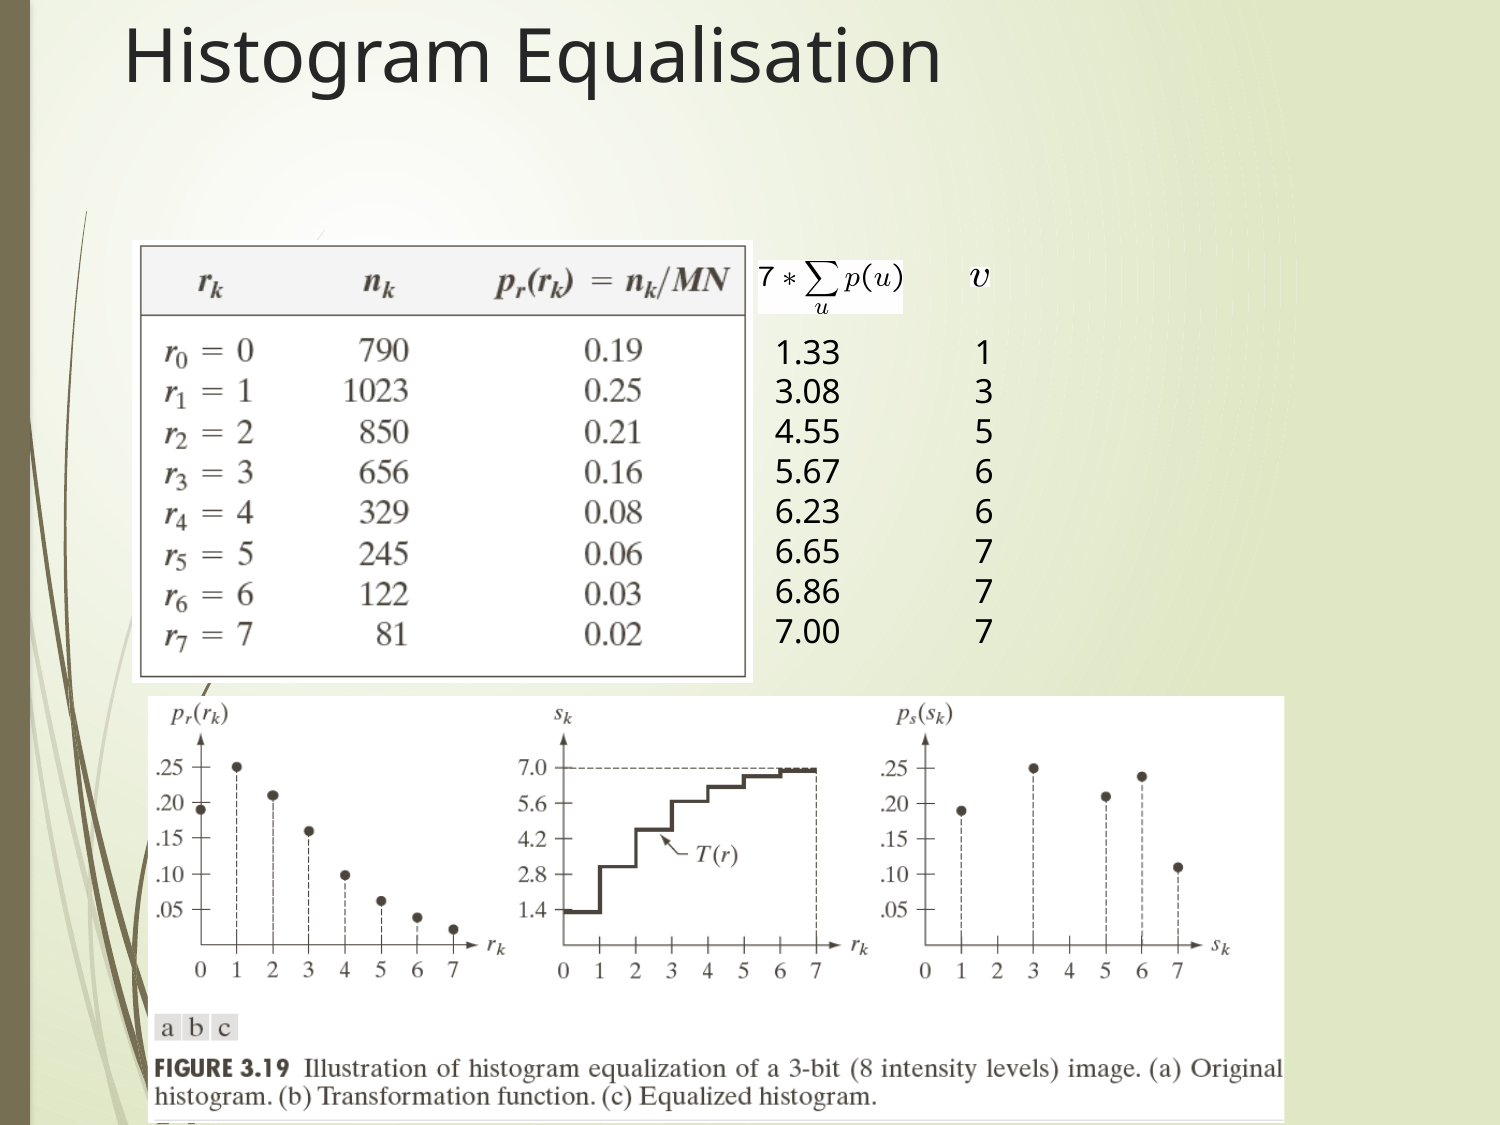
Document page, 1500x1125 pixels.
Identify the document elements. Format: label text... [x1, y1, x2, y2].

picture [970, 267, 990, 288]
text_box 1.33 3.08 4.55 5.67 6.23 6.65 6.86 7.00 [760, 323, 856, 658]
text_box 1 3 5 6 6 7 7 7 [959, 323, 1009, 658]
picture [132, 240, 753, 683]
picture [757, 260, 903, 315]
title Histogram Equalisation [107, 0, 1500, 203]
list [147, 696, 1285, 1124]
